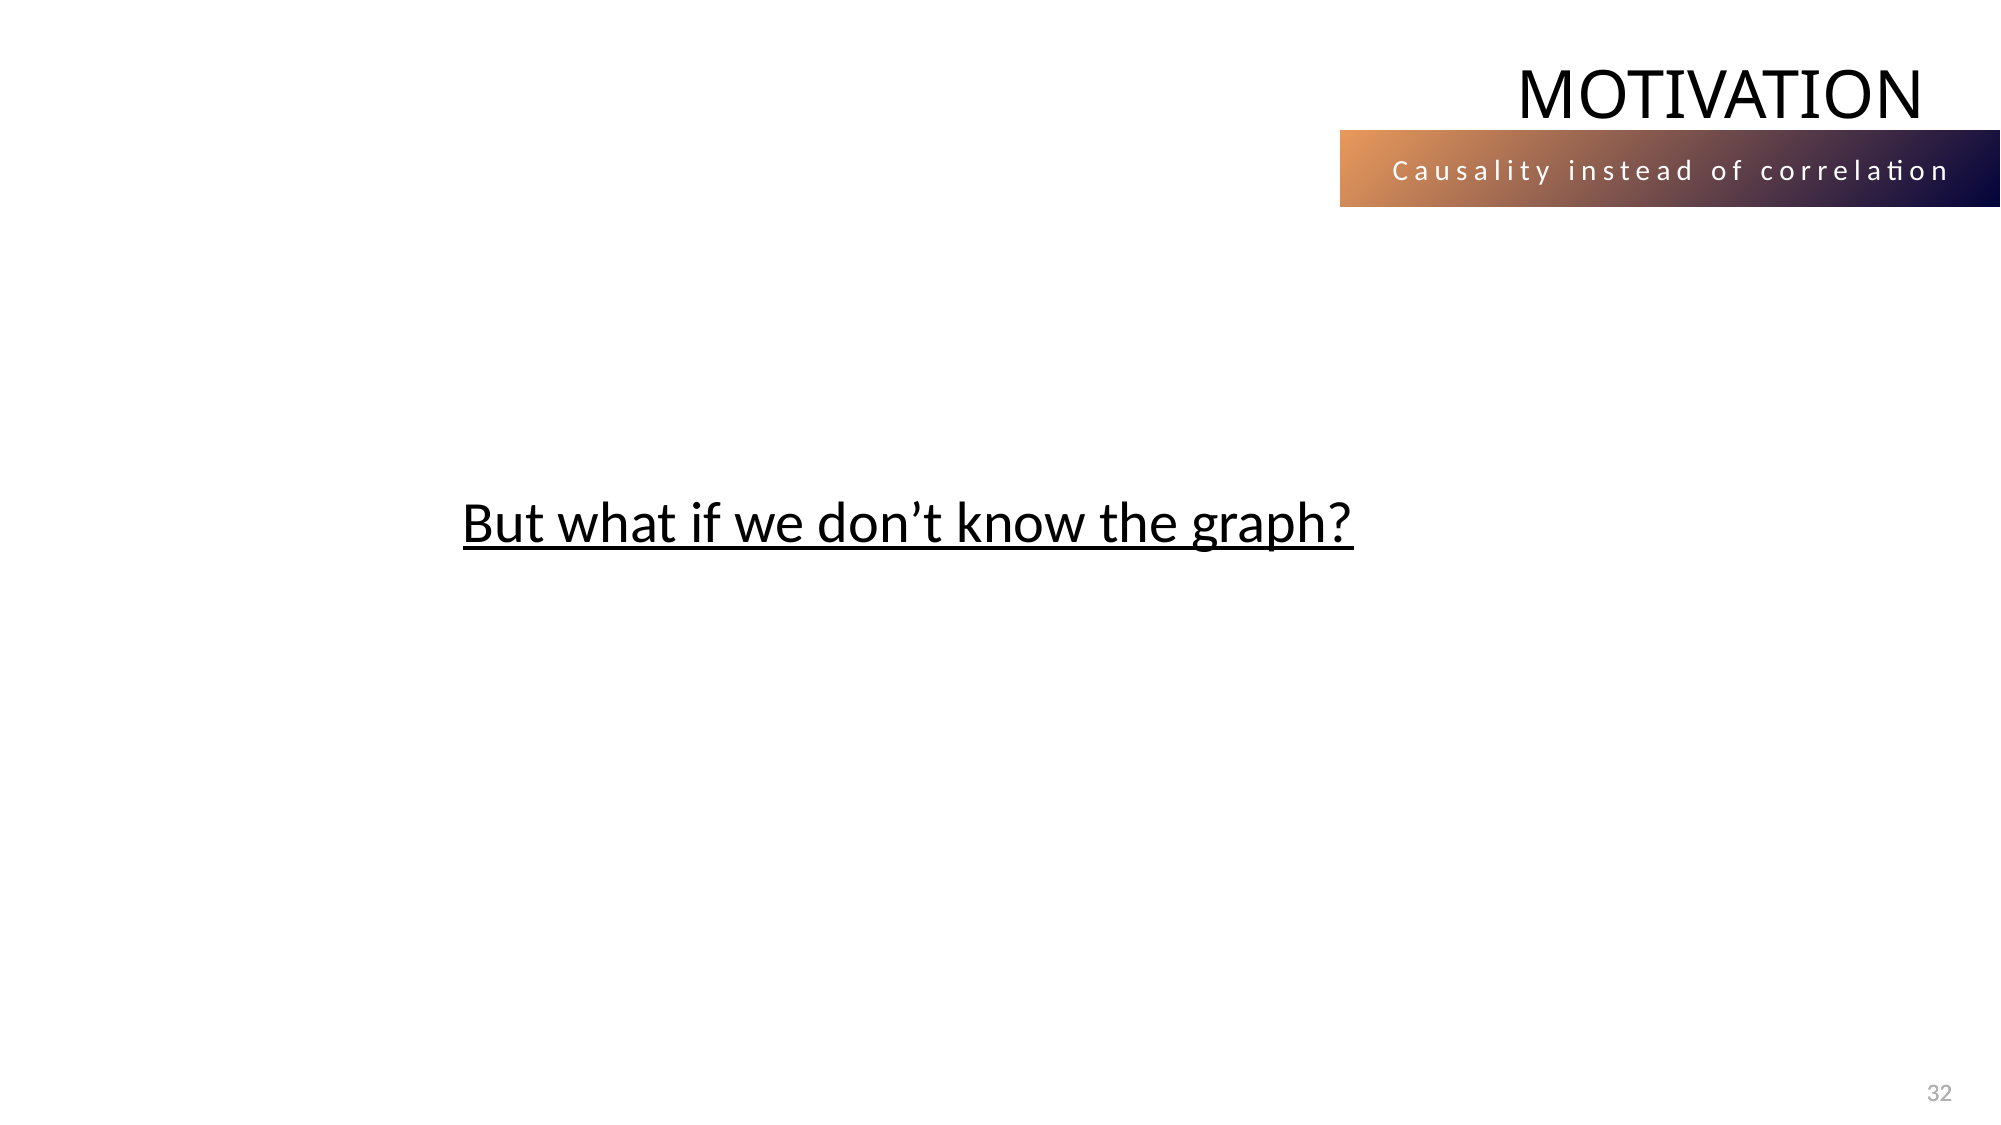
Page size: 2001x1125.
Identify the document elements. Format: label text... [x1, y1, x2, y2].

title MOTIVATION [1501, 4, 1986, 149]
slide_number 32 [1894, 1061, 1968, 1121]
list Causality instead of correlation [1340, 130, 2000, 207]
text_box But what if we don’t know the graph? [448, 476, 2000, 562]
